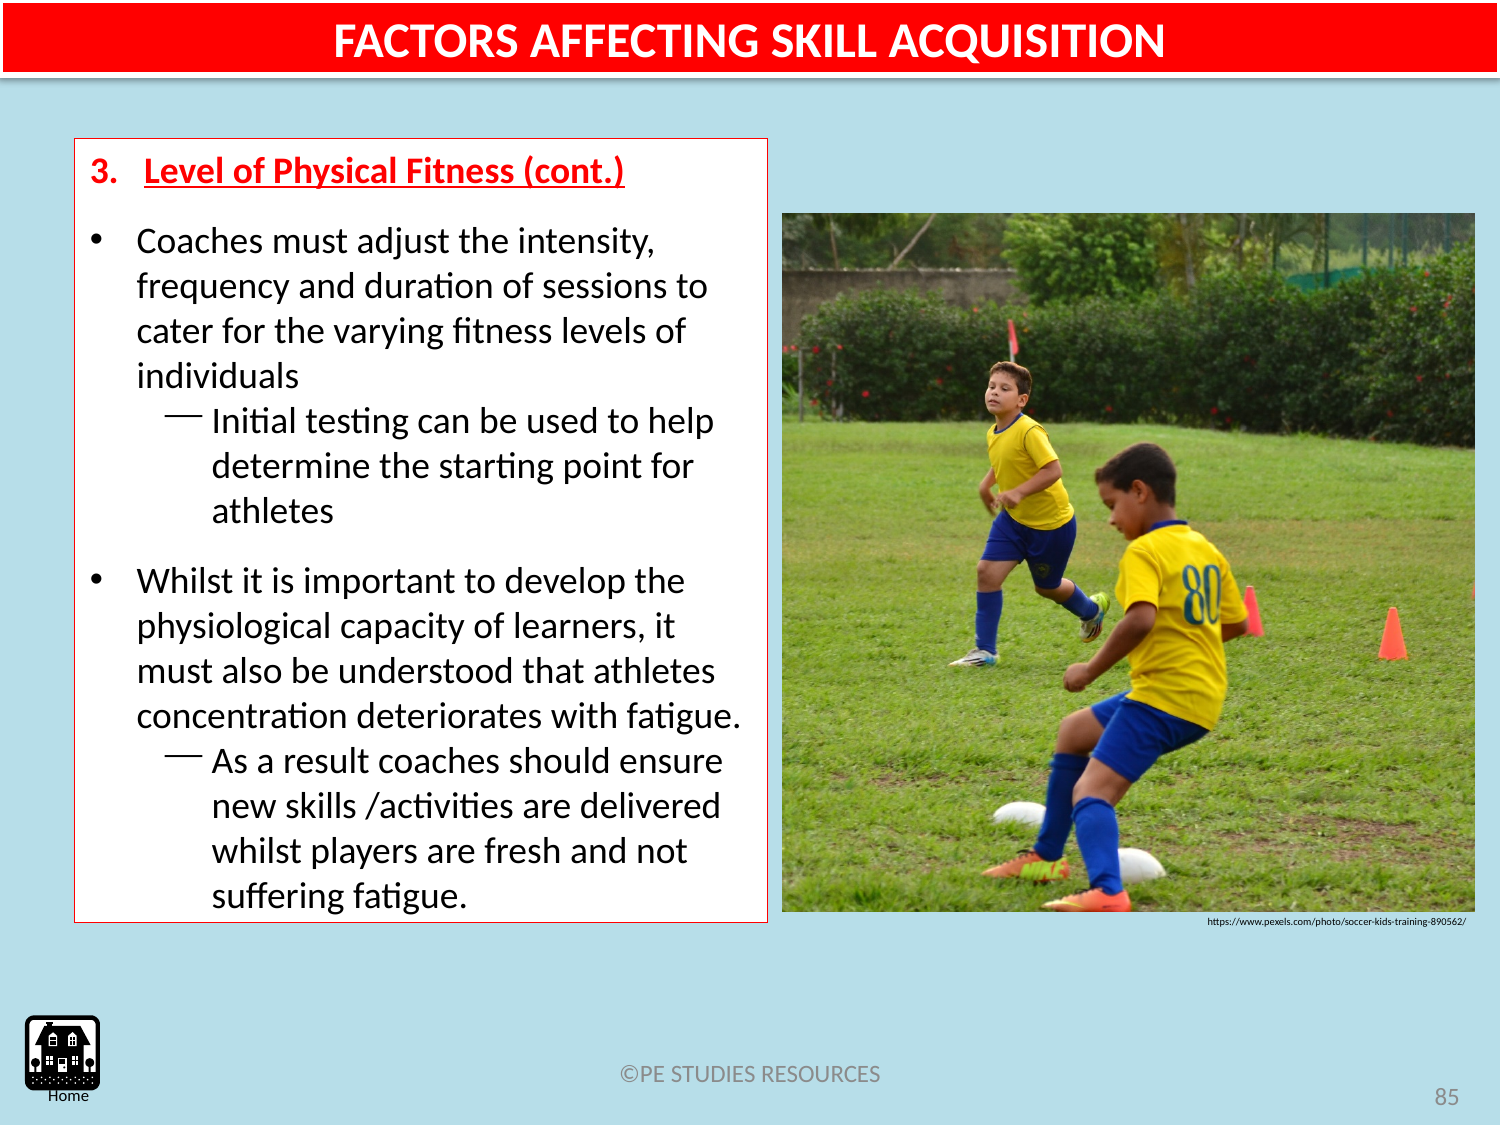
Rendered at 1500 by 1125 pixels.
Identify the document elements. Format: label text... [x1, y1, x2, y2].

picture [782, 212, 1476, 912]
text_box https://www.pexels.com/photo/soccer-kids-training-890562/ [1192, 907, 1497, 935]
text_box 3. Level of Physical Fitness (cont.) Coaches must adjust the intensity, frequency and duration of sessions to cater for the varying fitness levels of individuals Initial testing can be used to help determine the starting point for athletes Whilst it is important to develop the physiological capacity of learners, it must also be understood that athletes concentration deteriorates with fatigue. As a result coaches should ensure new skills /activities are delivered whilst players are fresh and not suffering fatigue. [74, 138, 768, 923]
text_box Home [0, 1077, 138, 1113]
footer ©PE STUDIES RESOURCES [512, 1042, 988, 1103]
picture [24, 1015, 101, 1091]
slide_number 85 [1125, 1065, 1475, 1125]
text_box FACTORS AFFECTING SKILL ACQUISITION [0, 0, 1500, 78]
